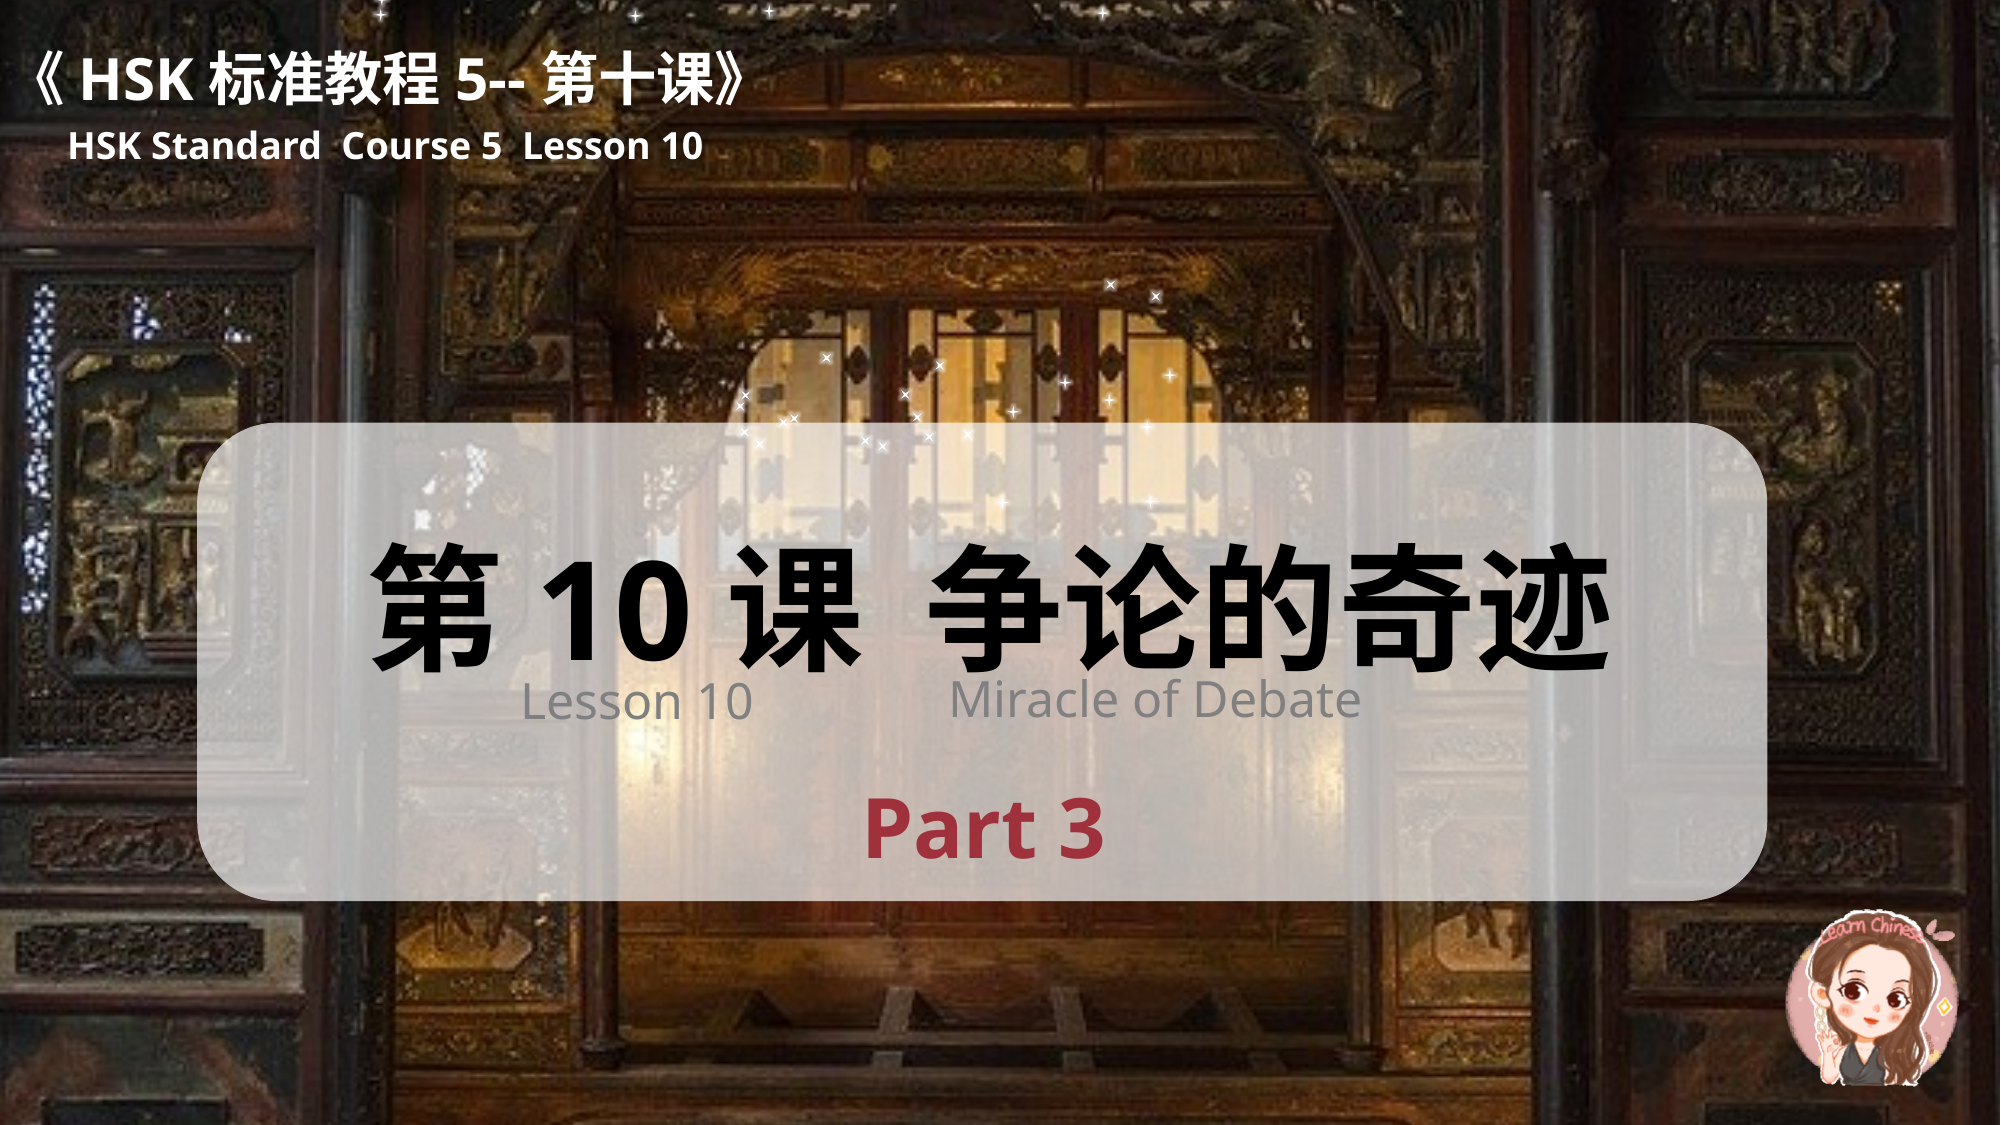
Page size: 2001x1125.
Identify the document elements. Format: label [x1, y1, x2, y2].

text_box [197, 422, 1782, 902]
picture [0, 0, 2000, 1125]
